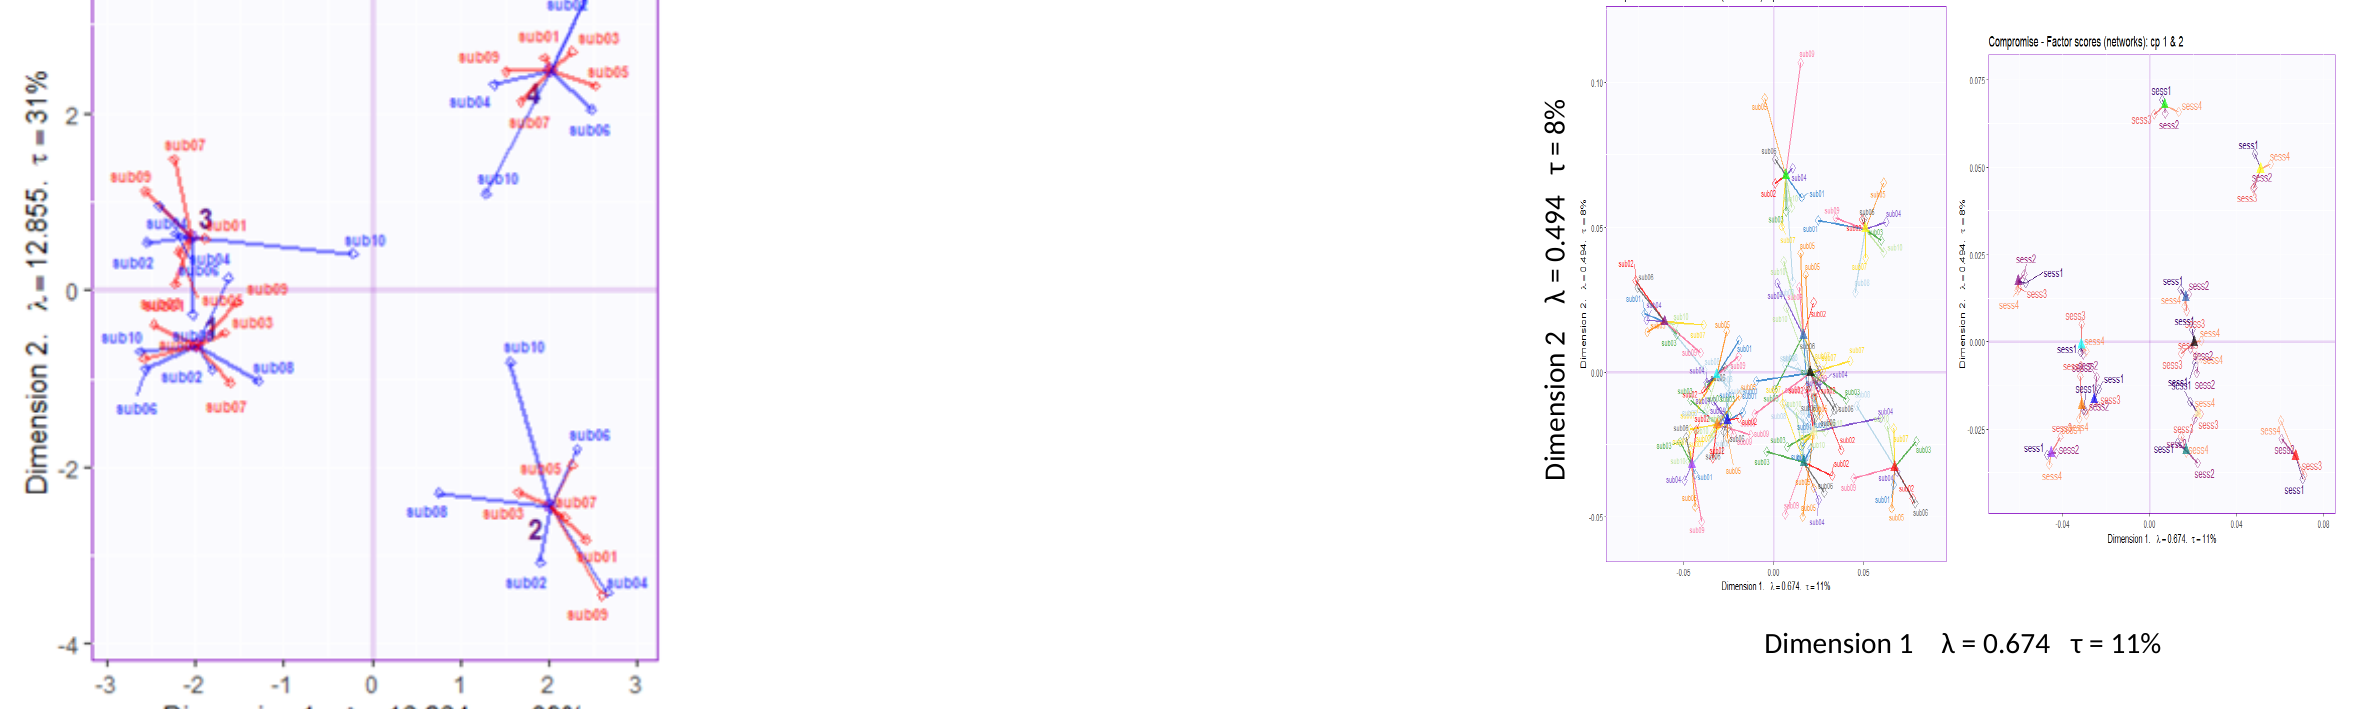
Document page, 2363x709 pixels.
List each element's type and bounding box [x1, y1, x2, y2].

text_box [1527, 0, 2339, 668]
picture [13, 0, 674, 709]
